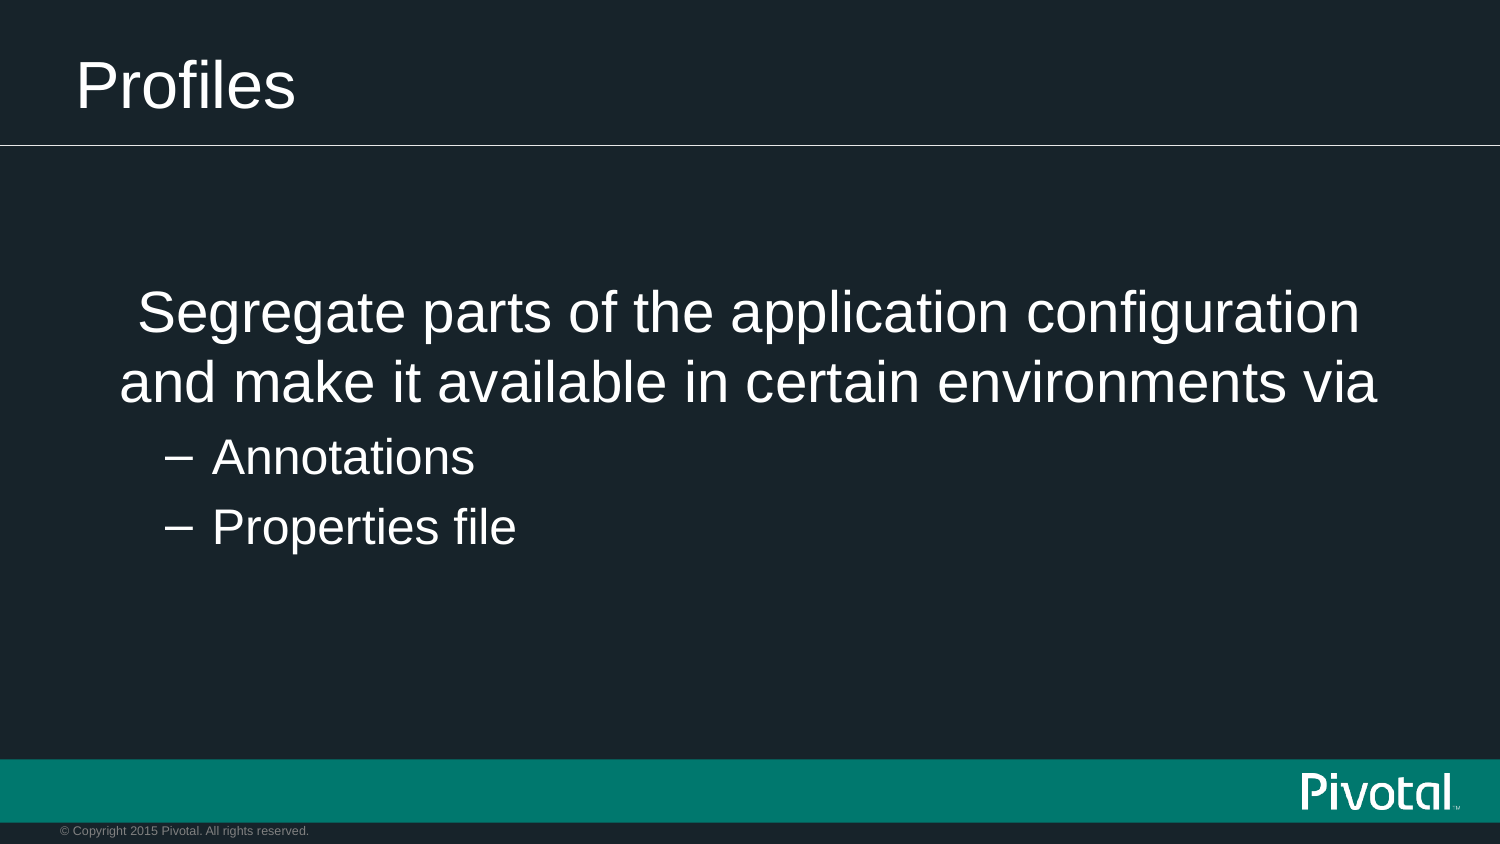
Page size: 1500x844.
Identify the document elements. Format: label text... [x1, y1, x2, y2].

picture [1302, 773, 1460, 810]
list Segregate parts of the application configuration and make it available in certain environments via Annotations Properties file [75, 181, 1425, 647]
title Profiles [75, 52, 1425, 113]
